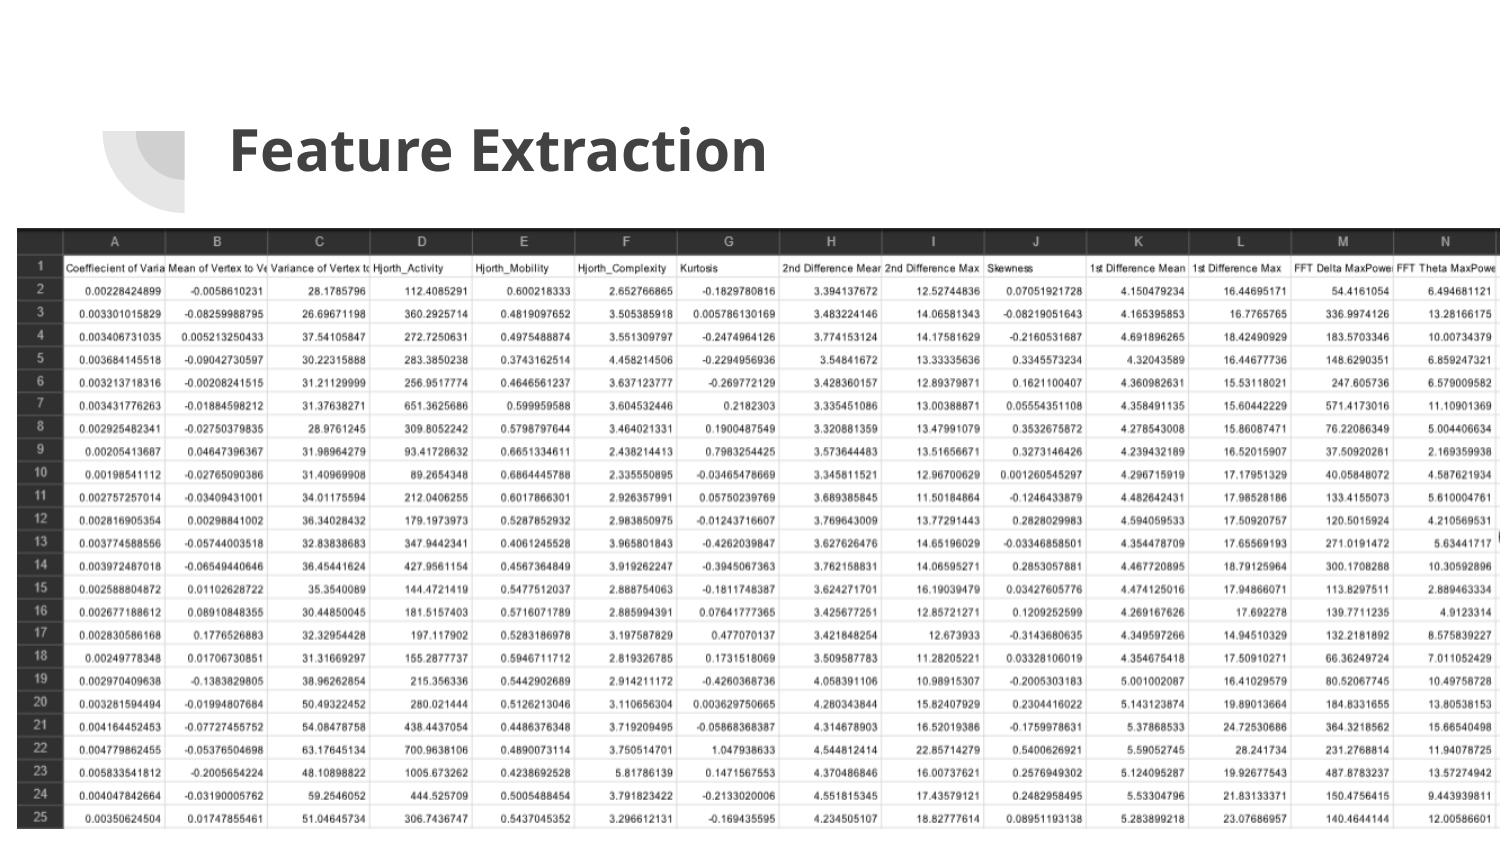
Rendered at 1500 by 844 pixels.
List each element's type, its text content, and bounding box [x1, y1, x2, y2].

picture [16, 228, 1500, 829]
title Feature Extraction [213, 98, 1368, 227]
